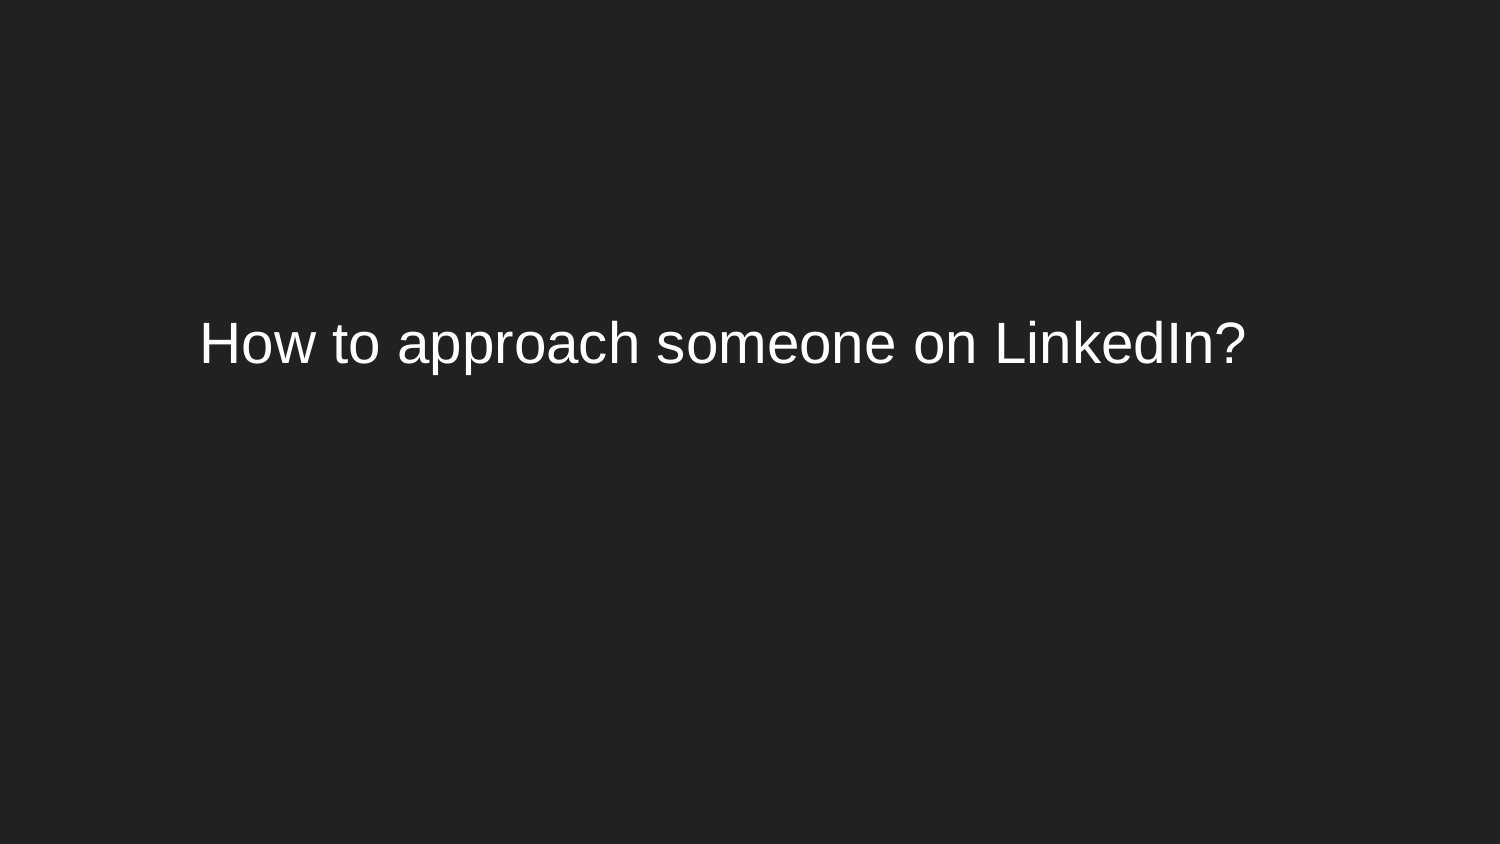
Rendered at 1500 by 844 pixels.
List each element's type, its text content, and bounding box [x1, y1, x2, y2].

title How to approach someone on LinkedIn? [184, 290, 1500, 385]
